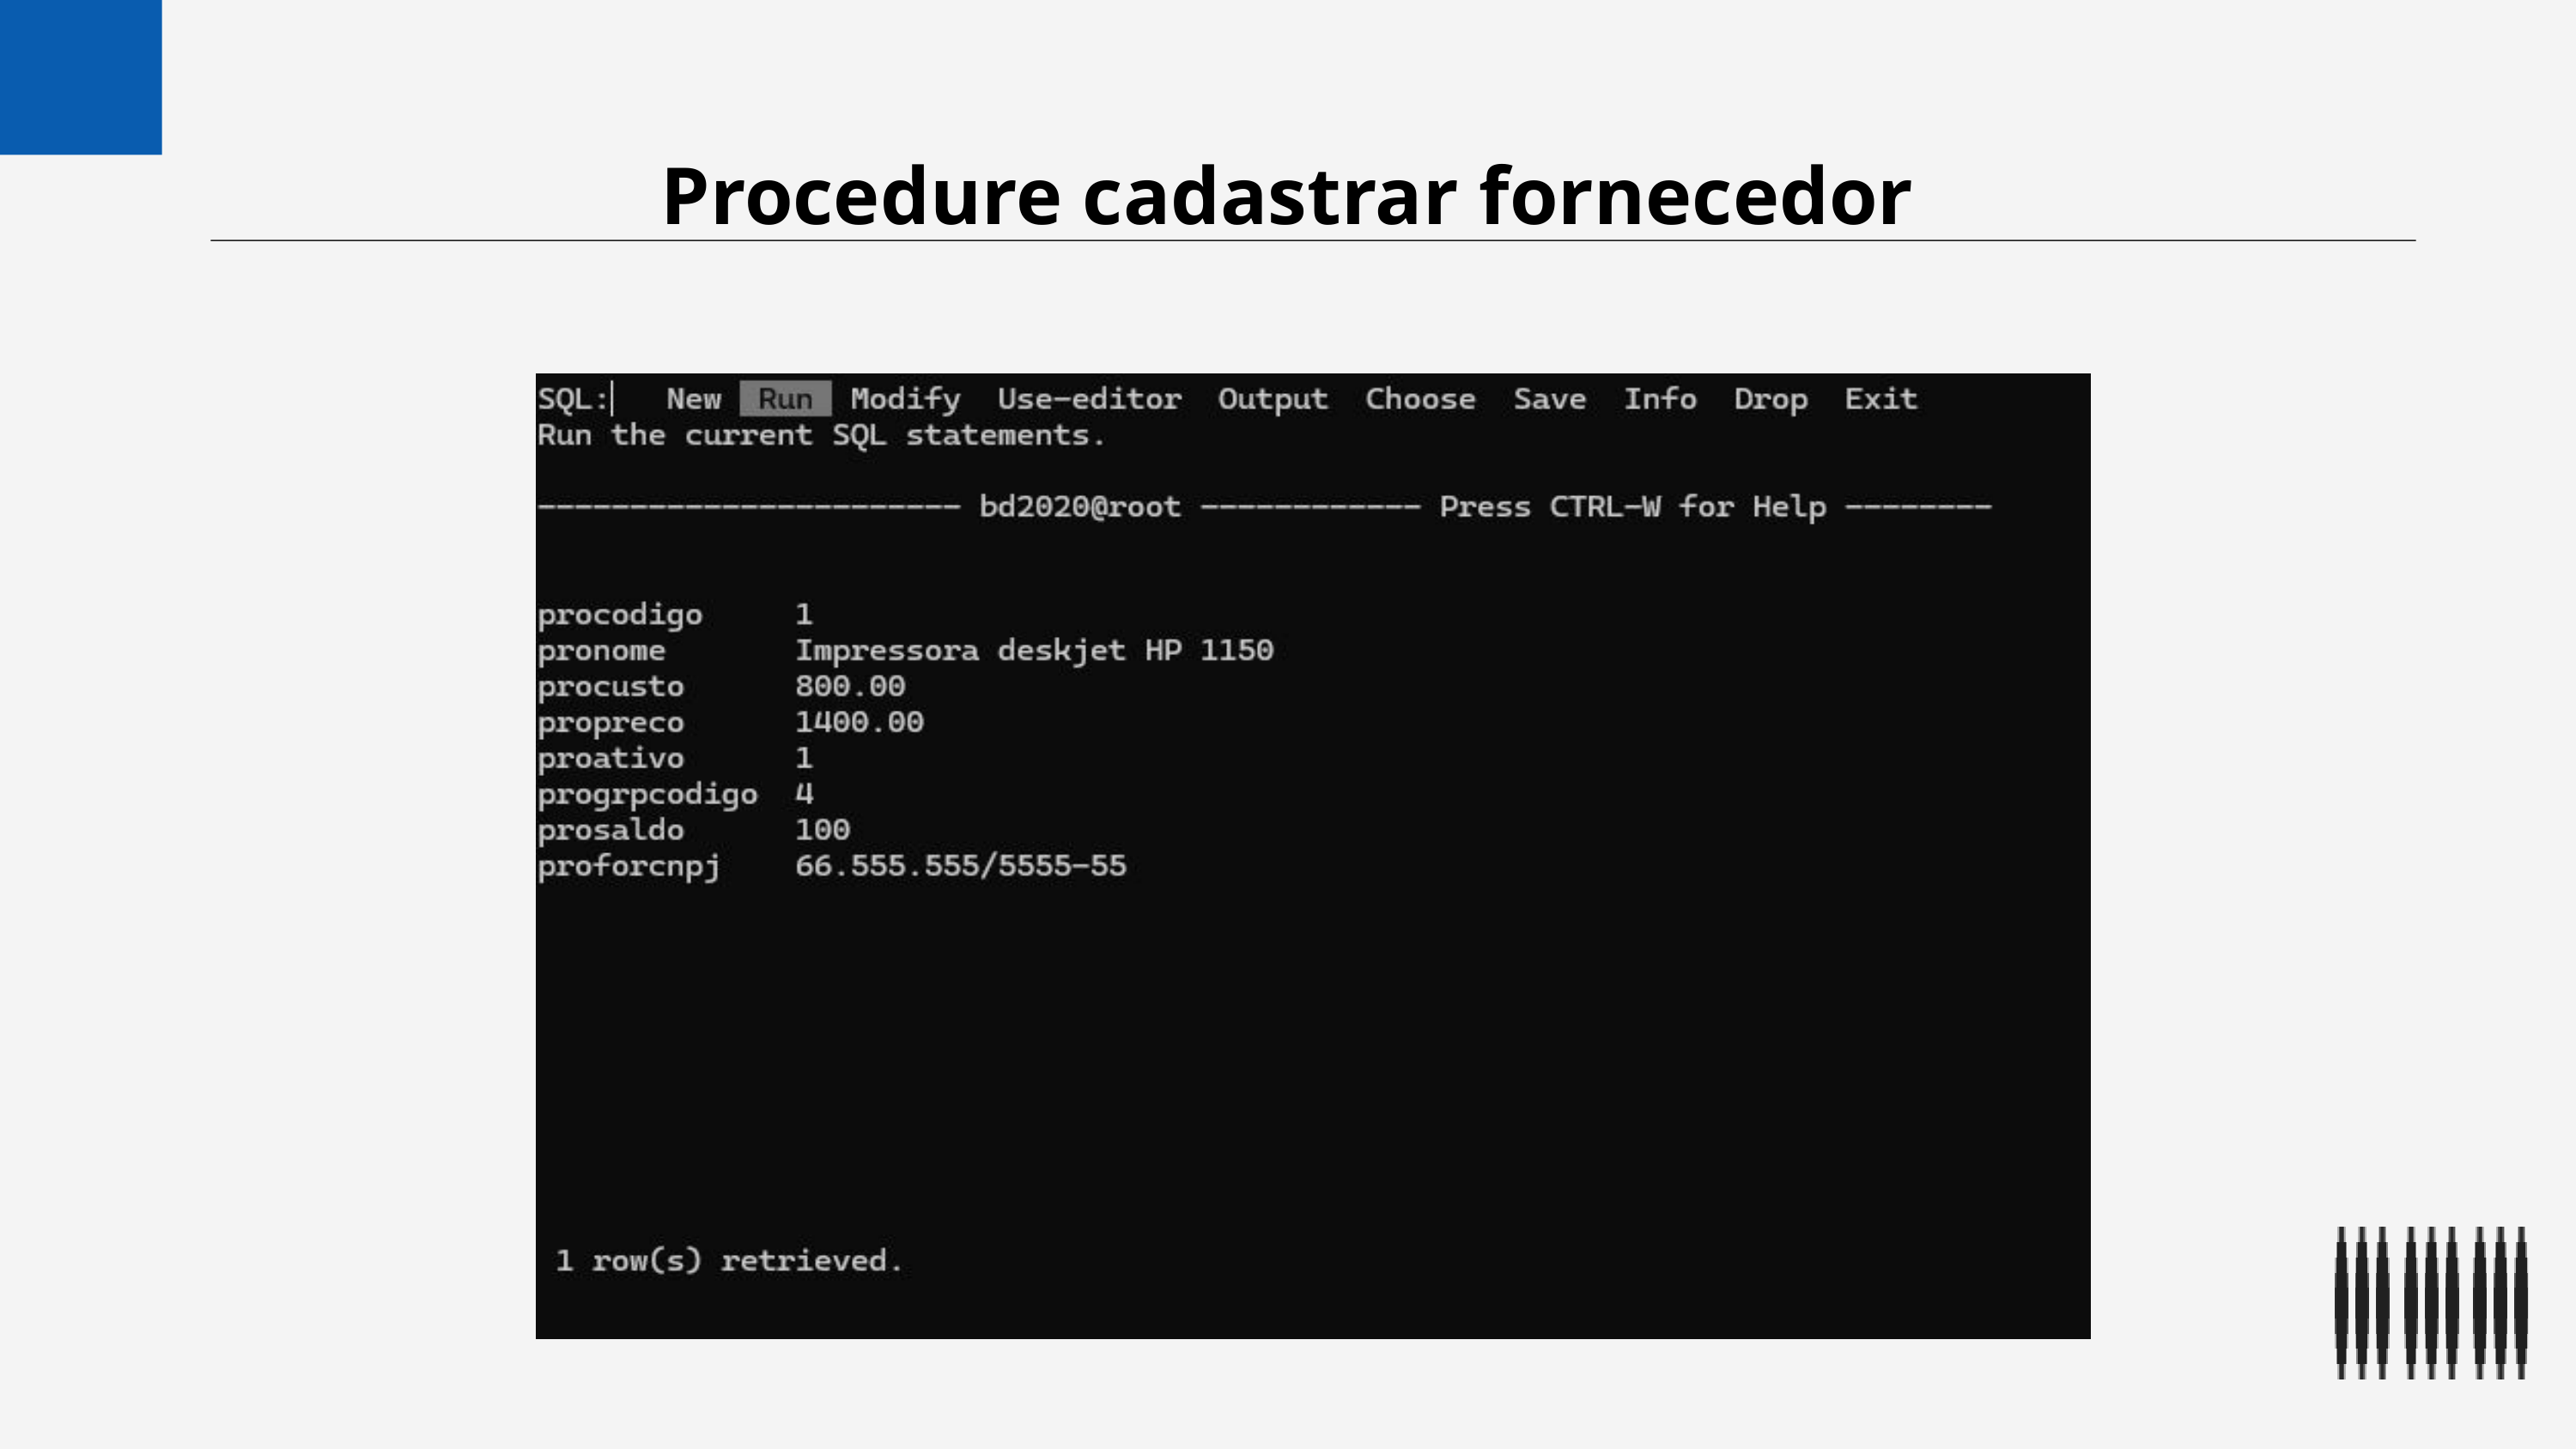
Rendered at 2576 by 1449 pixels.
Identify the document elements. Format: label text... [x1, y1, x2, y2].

text_box Procedure cadastrar fornecedor [23, 107, 2552, 240]
picture [2334, 1212, 2339, 1395]
picture [2523, 1212, 2529, 1395]
picture [535, 373, 2091, 1340]
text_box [2339, 1206, 2523, 1401]
text_box [0, 0, 162, 155]
